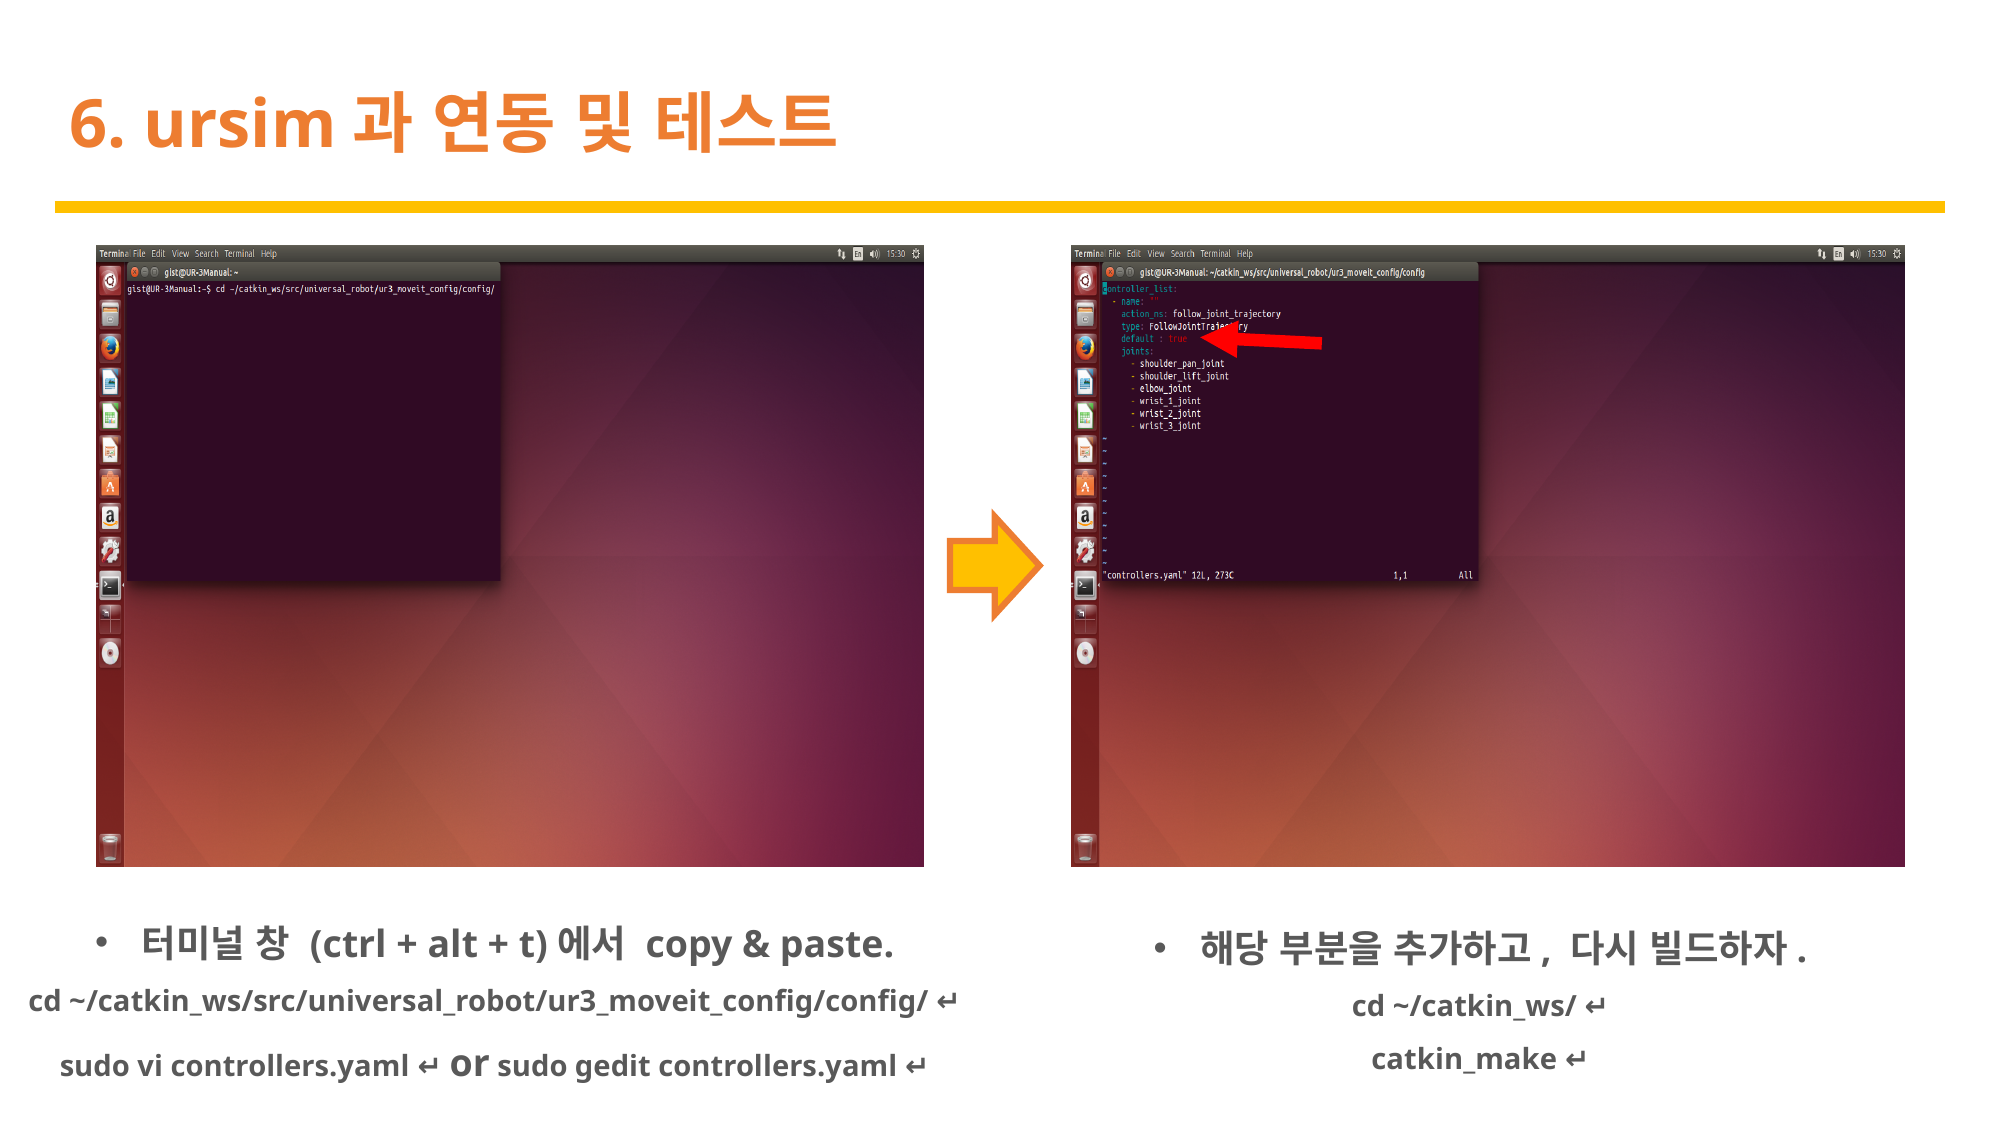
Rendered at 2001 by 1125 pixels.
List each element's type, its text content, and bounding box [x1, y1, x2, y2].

picture [96, 245, 924, 867]
text_box 6. ursim과 연동 및 테스트 [54, 73, 1927, 168]
text_box [948, 513, 1042, 618]
text_box 터미널 창 (ctrl + alt + t)에서 copy & paste. cd ~/catkin_ws/src/universal_robot/ur3_moveit_config/config/ ↵ sudo vi controllers.yaml ↵ or sudo gedit controllers.yaml ↵ [0, 889, 991, 1092]
picture [1071, 245, 1905, 867]
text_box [1200, 337, 1322, 344]
text_box 해당 부분을 추가하고, 다시 빌드하자. cd ~/catkin_ws/ ↵ catkin_make ↵ [991, 895, 1977, 1083]
